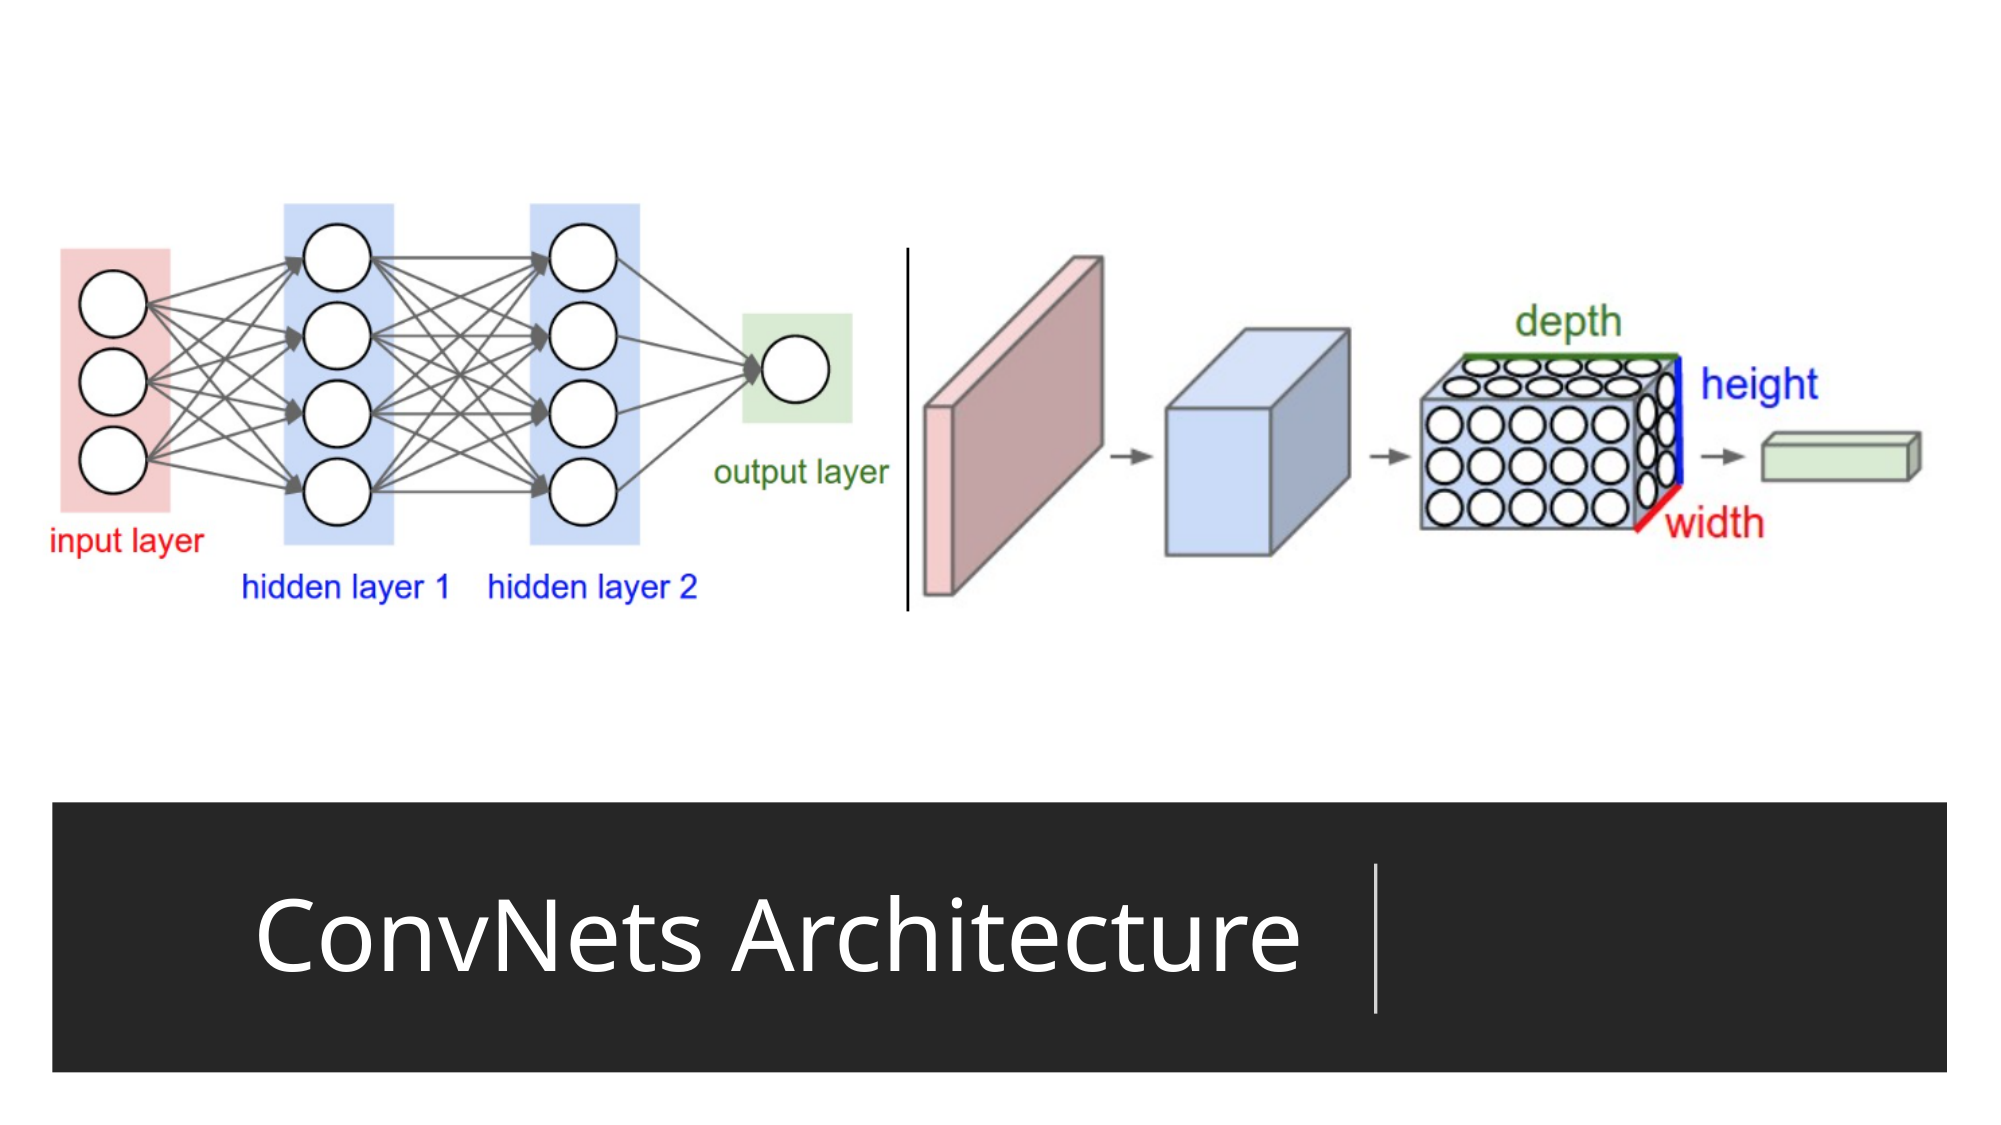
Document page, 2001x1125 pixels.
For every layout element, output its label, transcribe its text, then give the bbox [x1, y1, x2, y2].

title ConvNets Architecture [117, 835, 1346, 1043]
picture [27, 151, 1973, 625]
text_box [51, 801, 1948, 1073]
